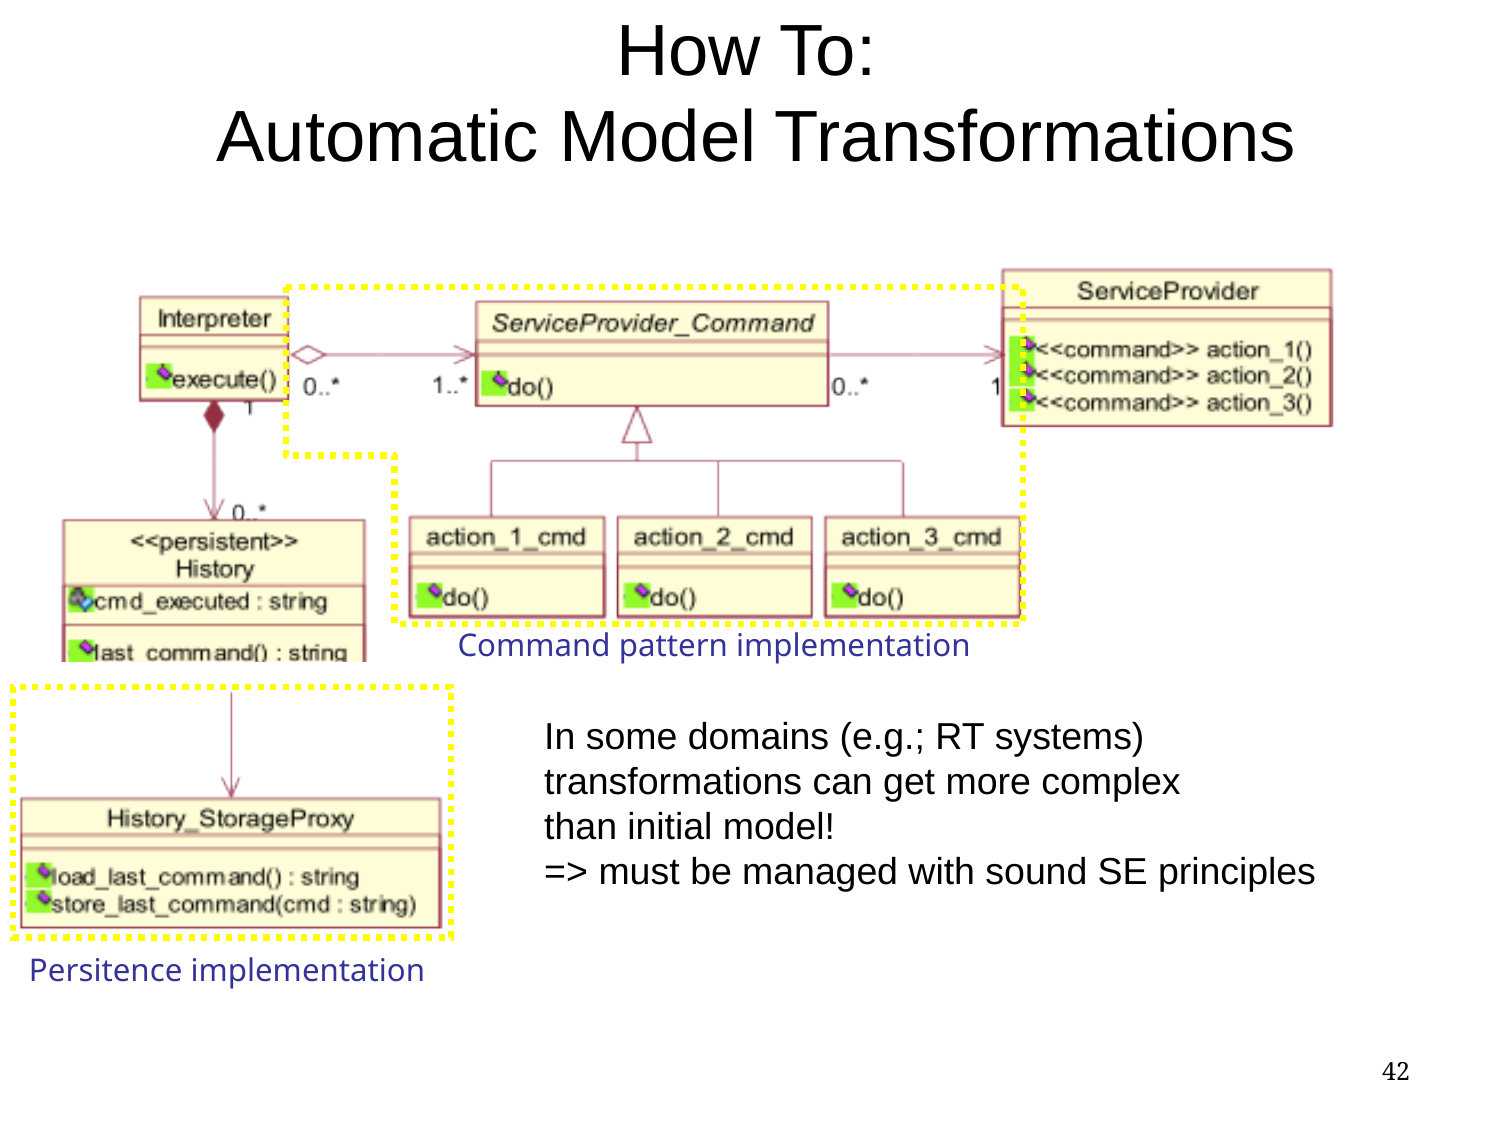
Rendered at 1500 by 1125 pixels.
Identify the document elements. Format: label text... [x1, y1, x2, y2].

text_box In some domains (e.g.; RT systems) transformations can get more complex than initial model! => must be managed with sound SE principles [537, 711, 1500, 1008]
text_box Persitence implementation [22, 950, 433, 989]
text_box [237, 286, 1061, 664]
title How To: Automatic Model Transformations [49, 0, 1462, 185]
slide_number 42 [1074, 1042, 1425, 1103]
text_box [0, 250, 1397, 703]
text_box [0, 661, 464, 942]
